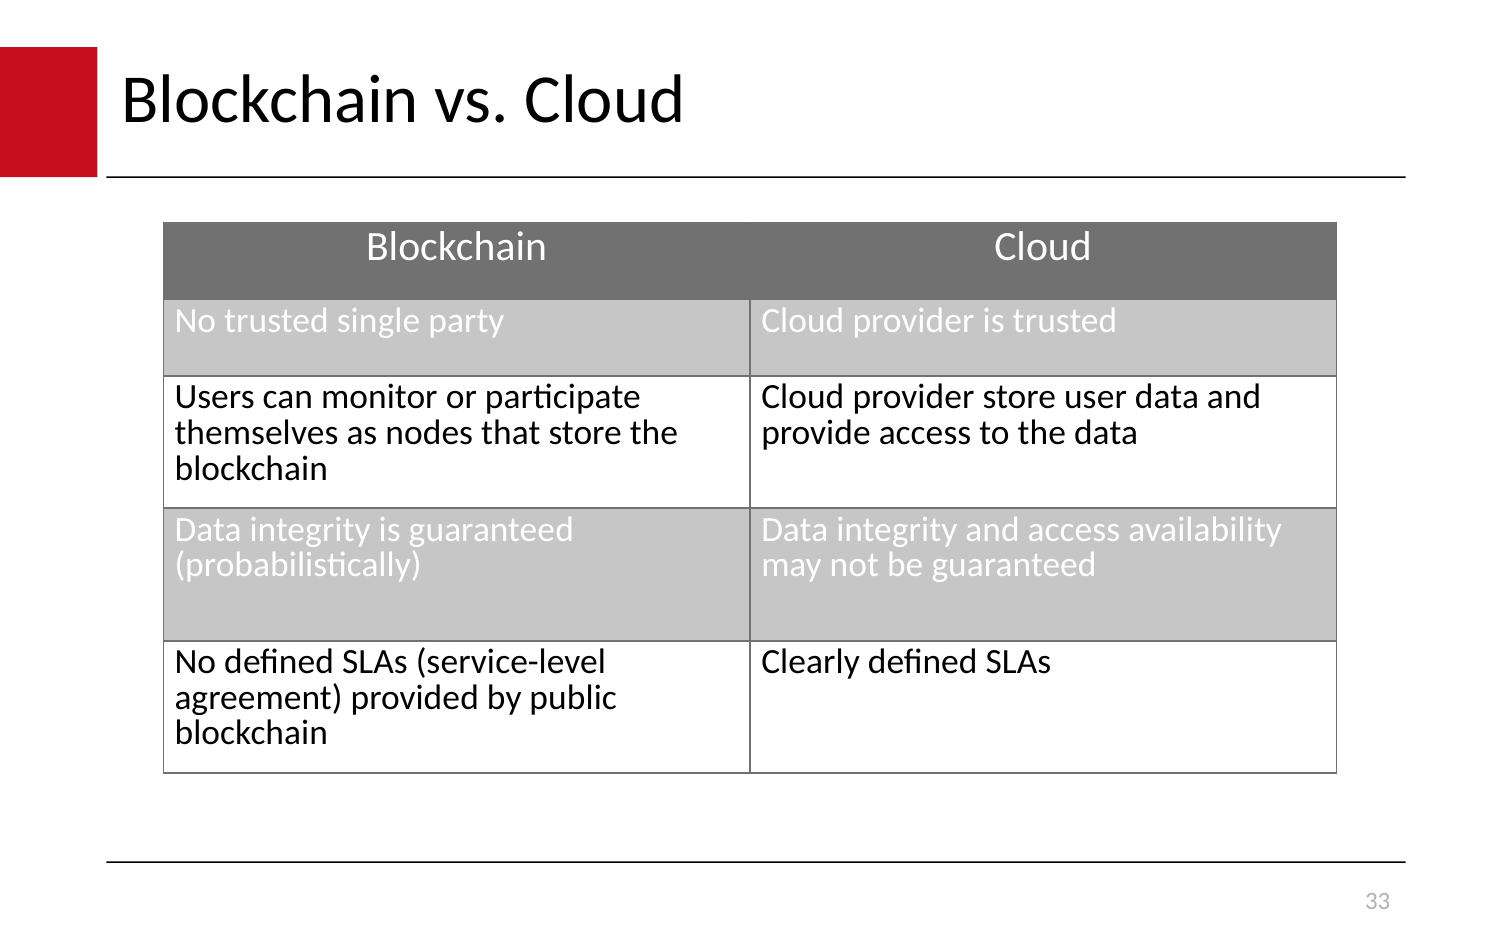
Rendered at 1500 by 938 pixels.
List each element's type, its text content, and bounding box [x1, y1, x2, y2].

table_cell No trusted single party [164, 300, 749, 375]
table_cell No defined SLAs (service-level agreement) provided by public blockchain [164, 642, 749, 772]
table_header Cloud [751, 223, 1336, 298]
slide_number 33 [1101, 880, 1406, 918]
table_cell Users can monitor or participate themselves as nodes that store the blockchain [164, 377, 749, 507]
title Blockchain vs. Cloud [106, 47, 1406, 154]
table_cell Clearly defined SLAs [751, 642, 1336, 772]
table_header Blockchain [164, 223, 749, 298]
table_cell Cloud provider store user data and provide access to the data [751, 377, 1336, 507]
table_cell Data integrity and access availability may not be guaranteed [751, 509, 1336, 640]
table_cell Cloud provider is trusted [751, 300, 1336, 375]
table_cell Data integrity is guaranteed (probabilistically) [164, 509, 749, 640]
